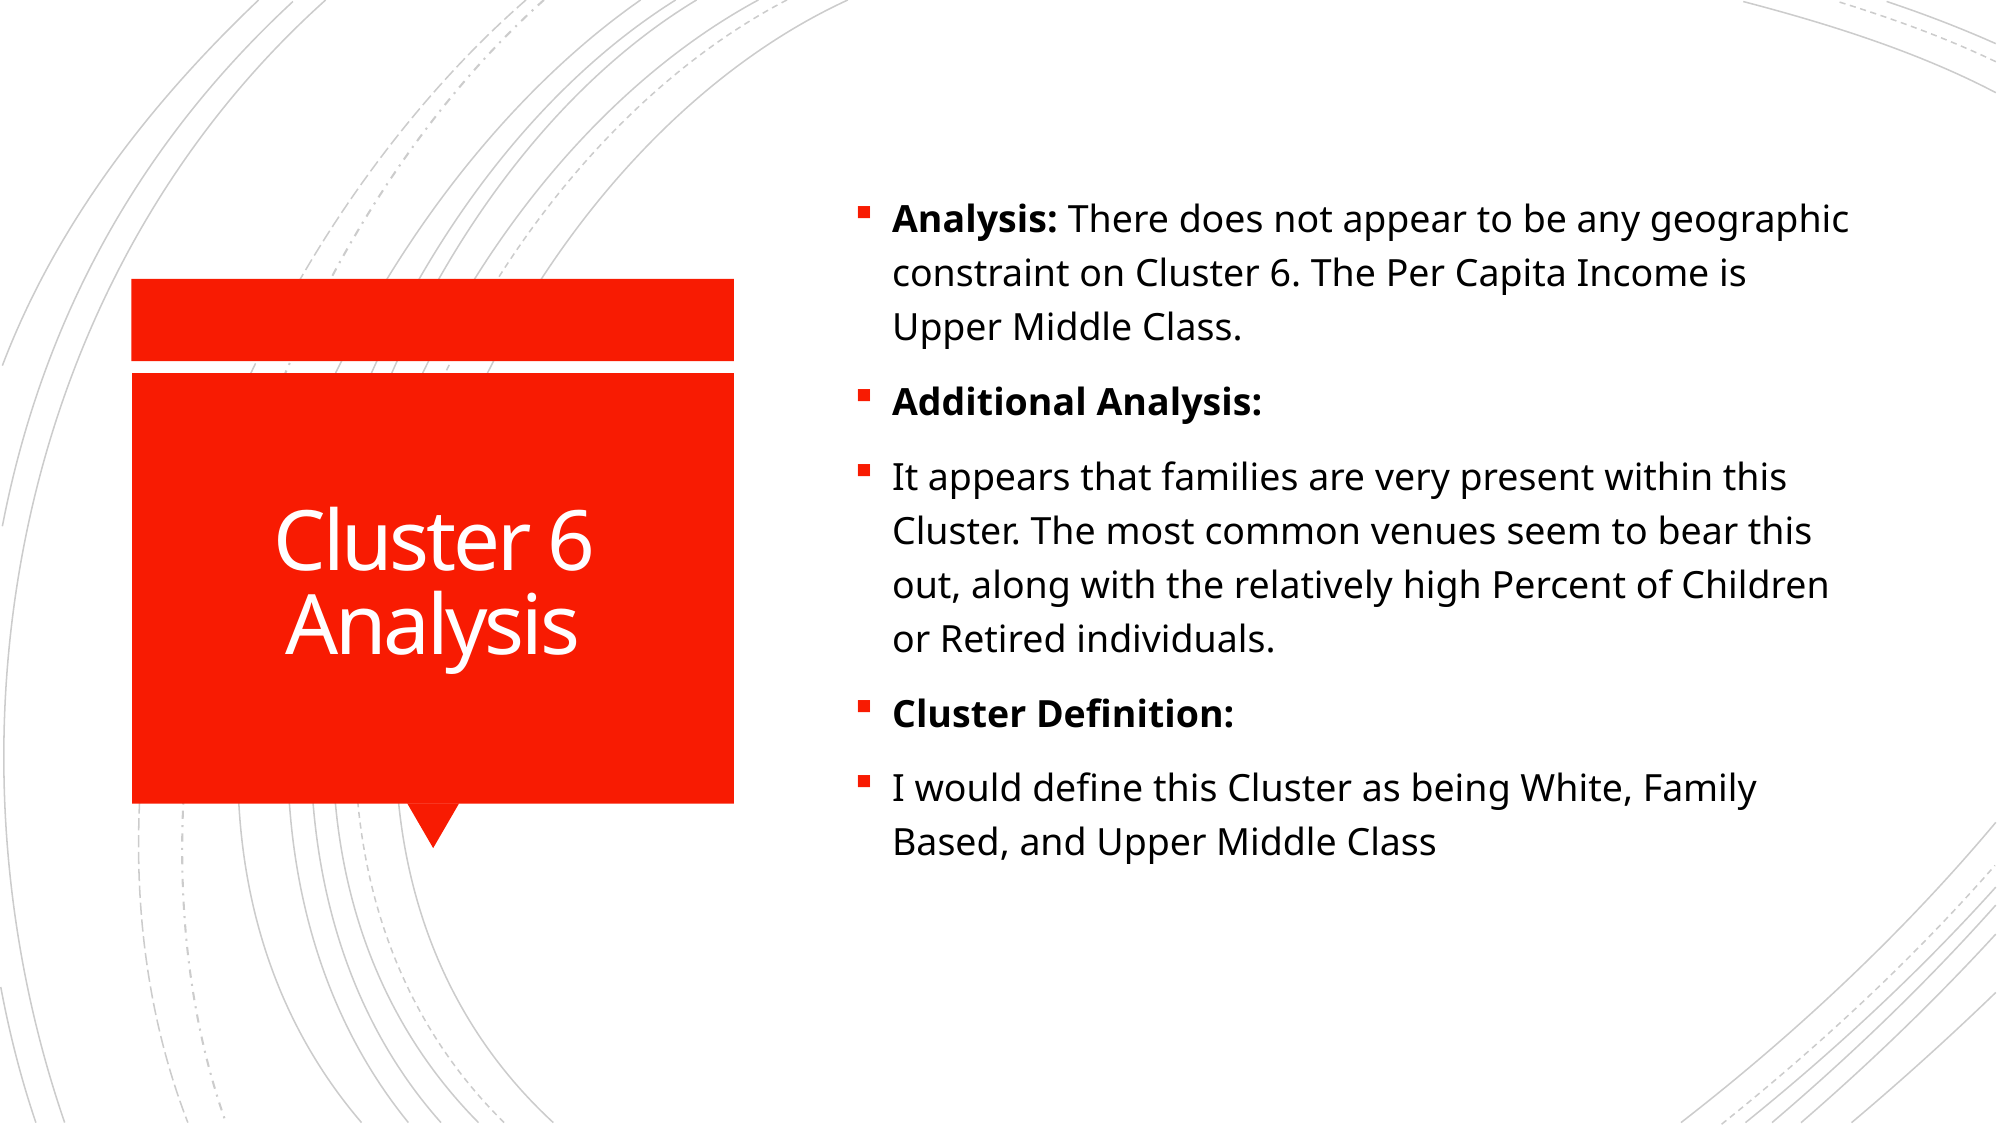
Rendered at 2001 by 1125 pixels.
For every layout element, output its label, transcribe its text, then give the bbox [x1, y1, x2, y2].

title Cluster 6 Analysis [145, 385, 720, 789]
list Analysis: There does not appear to be any geographic constraint on Cluster 6. The Per Capita Income is Upper Middle Class. Additional Analysis: It appears that families are very present within this Cluster. The most common venues seem to bear this out, along with the relatively high Percent of Children or Retired individuals. Cluster Definition: I would define this Cluster as being White, Family Based, and Upper Middle Class [839, 131, 1871, 993]
